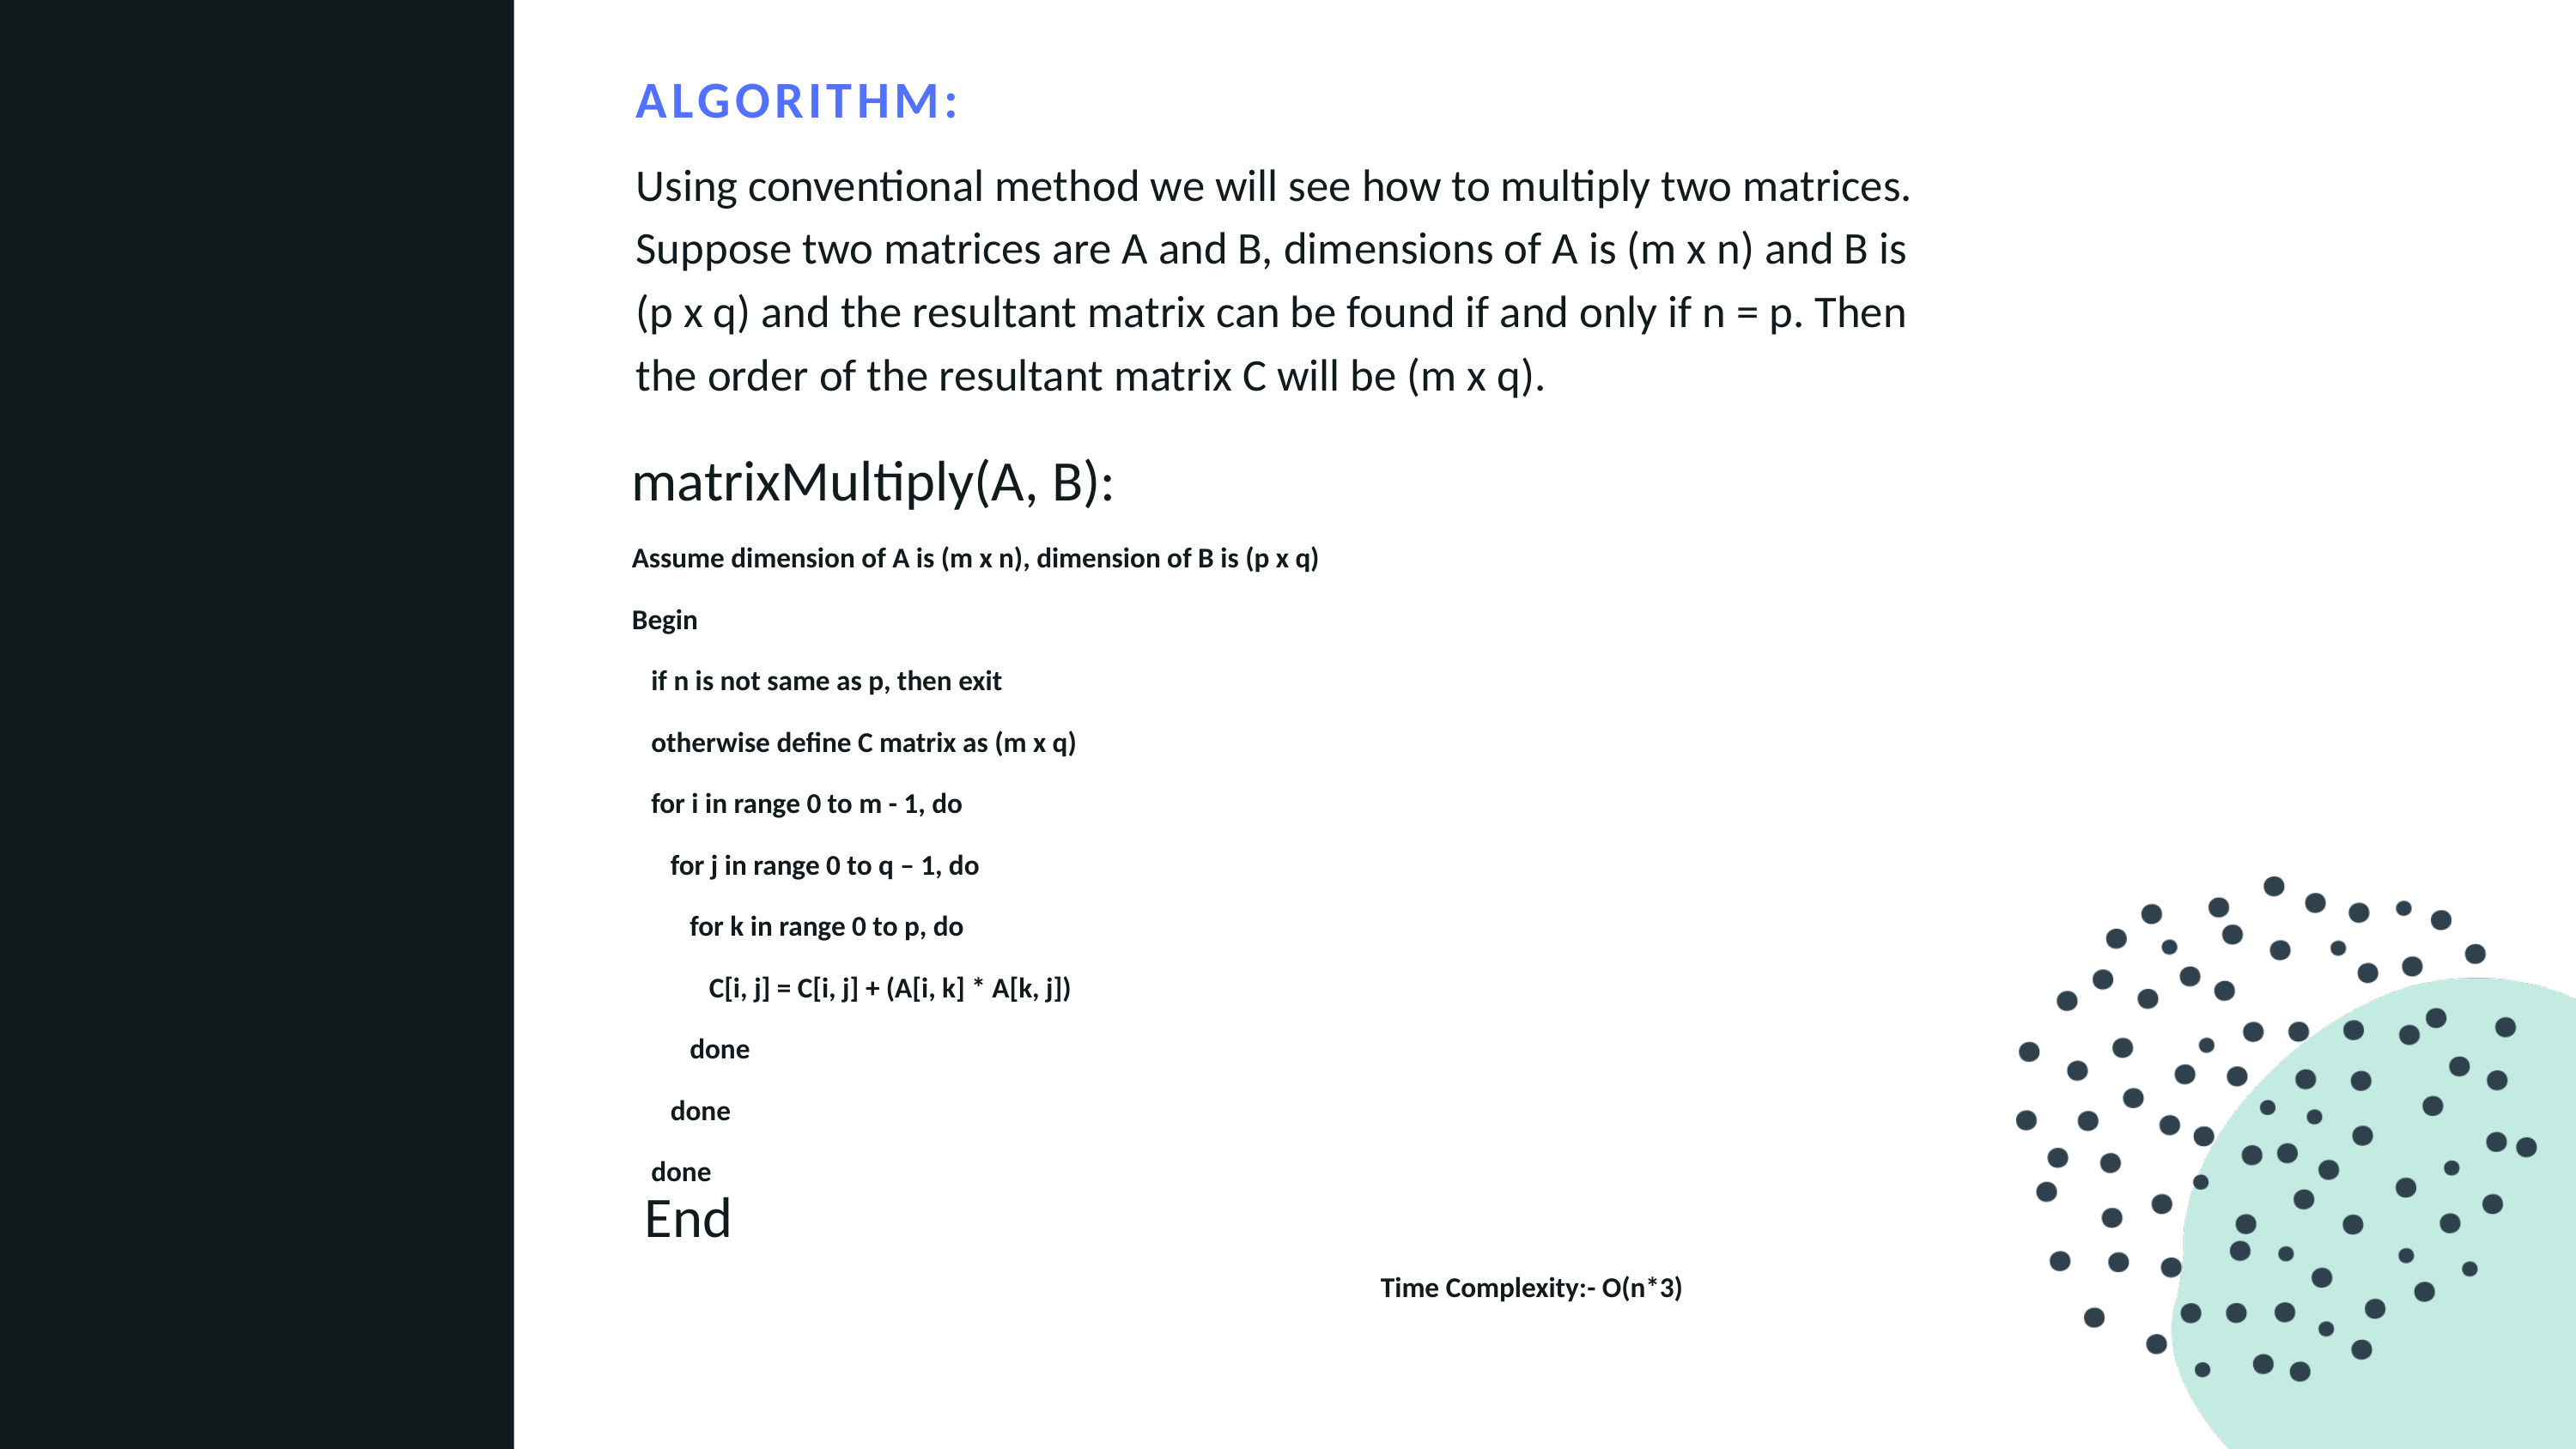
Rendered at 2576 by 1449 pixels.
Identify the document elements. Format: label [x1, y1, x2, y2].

text_box [635, 55, 1941, 397]
text_box [631, 422, 2227, 1354]
picture [2016, 876, 2576, 1449]
text_box [0, 0, 514, 1449]
